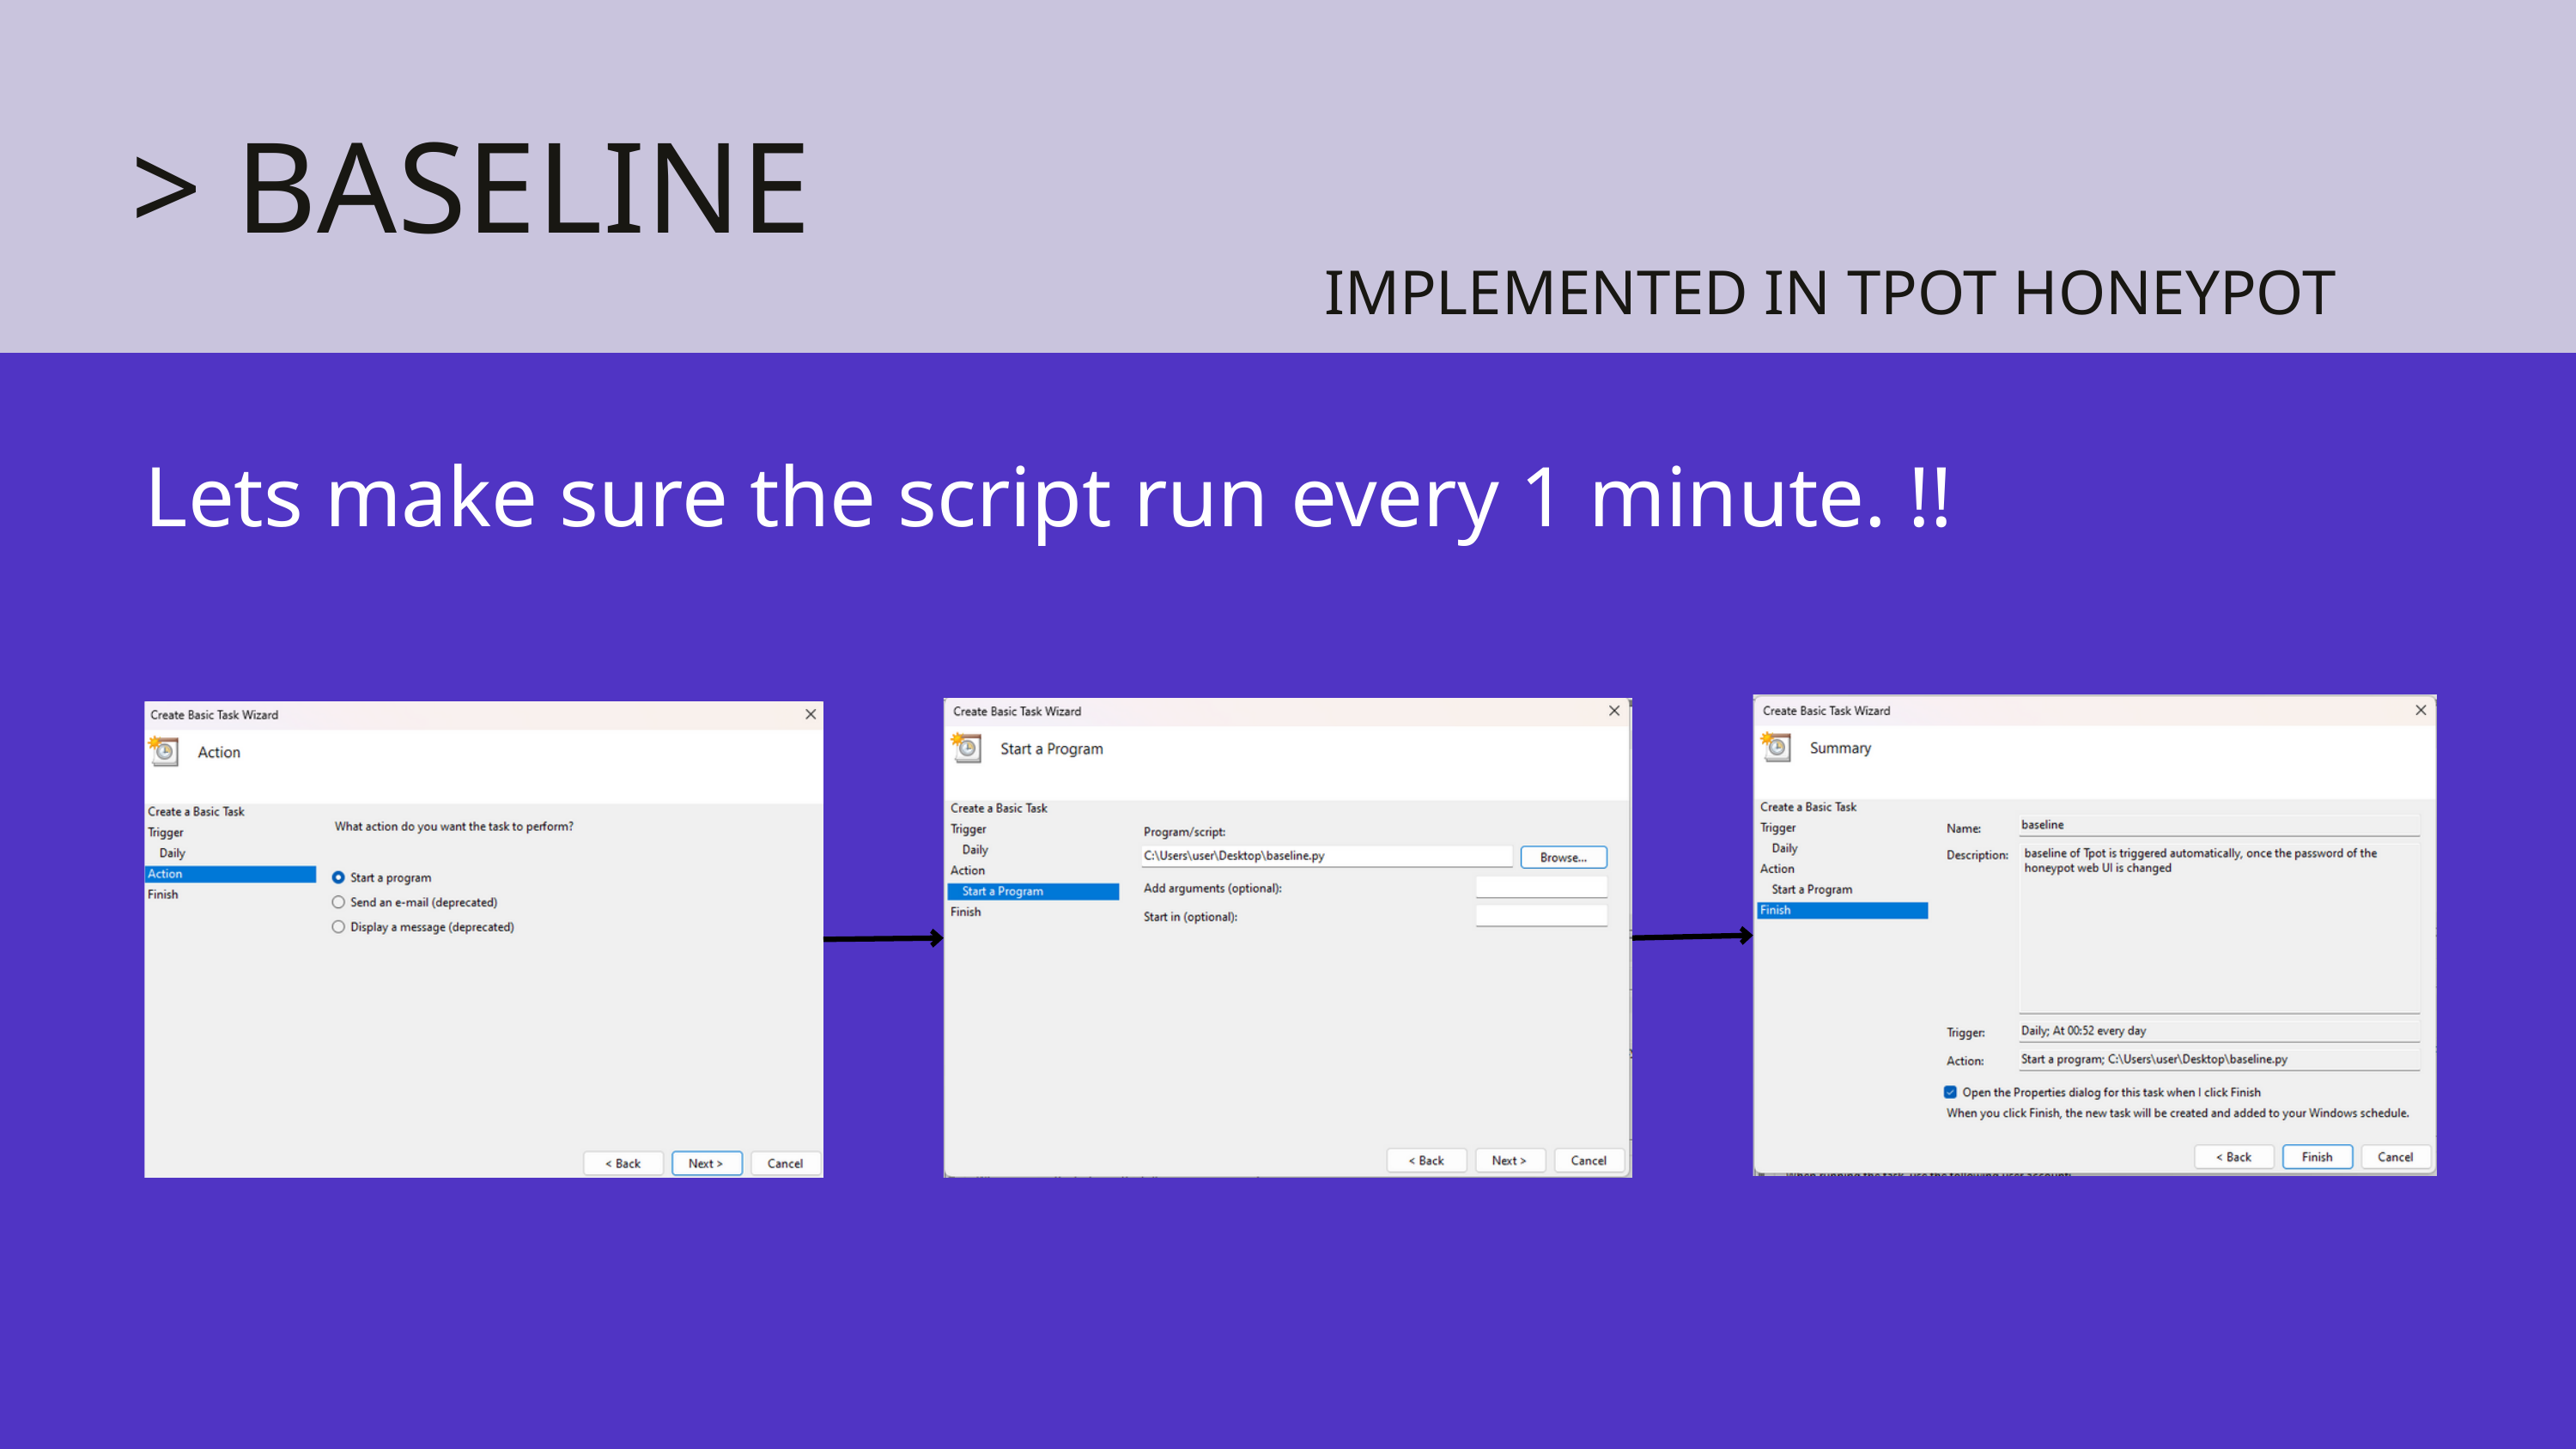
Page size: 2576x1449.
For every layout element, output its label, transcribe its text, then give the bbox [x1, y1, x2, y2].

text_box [0, 0, 2576, 353]
text_box [1753, 694, 2437, 1176]
text_box Lets make sure the script run every 1 minute. !! [144, 427, 2307, 543]
text_box [943, 698, 1632, 1178]
text_box [144, 701, 823, 1178]
